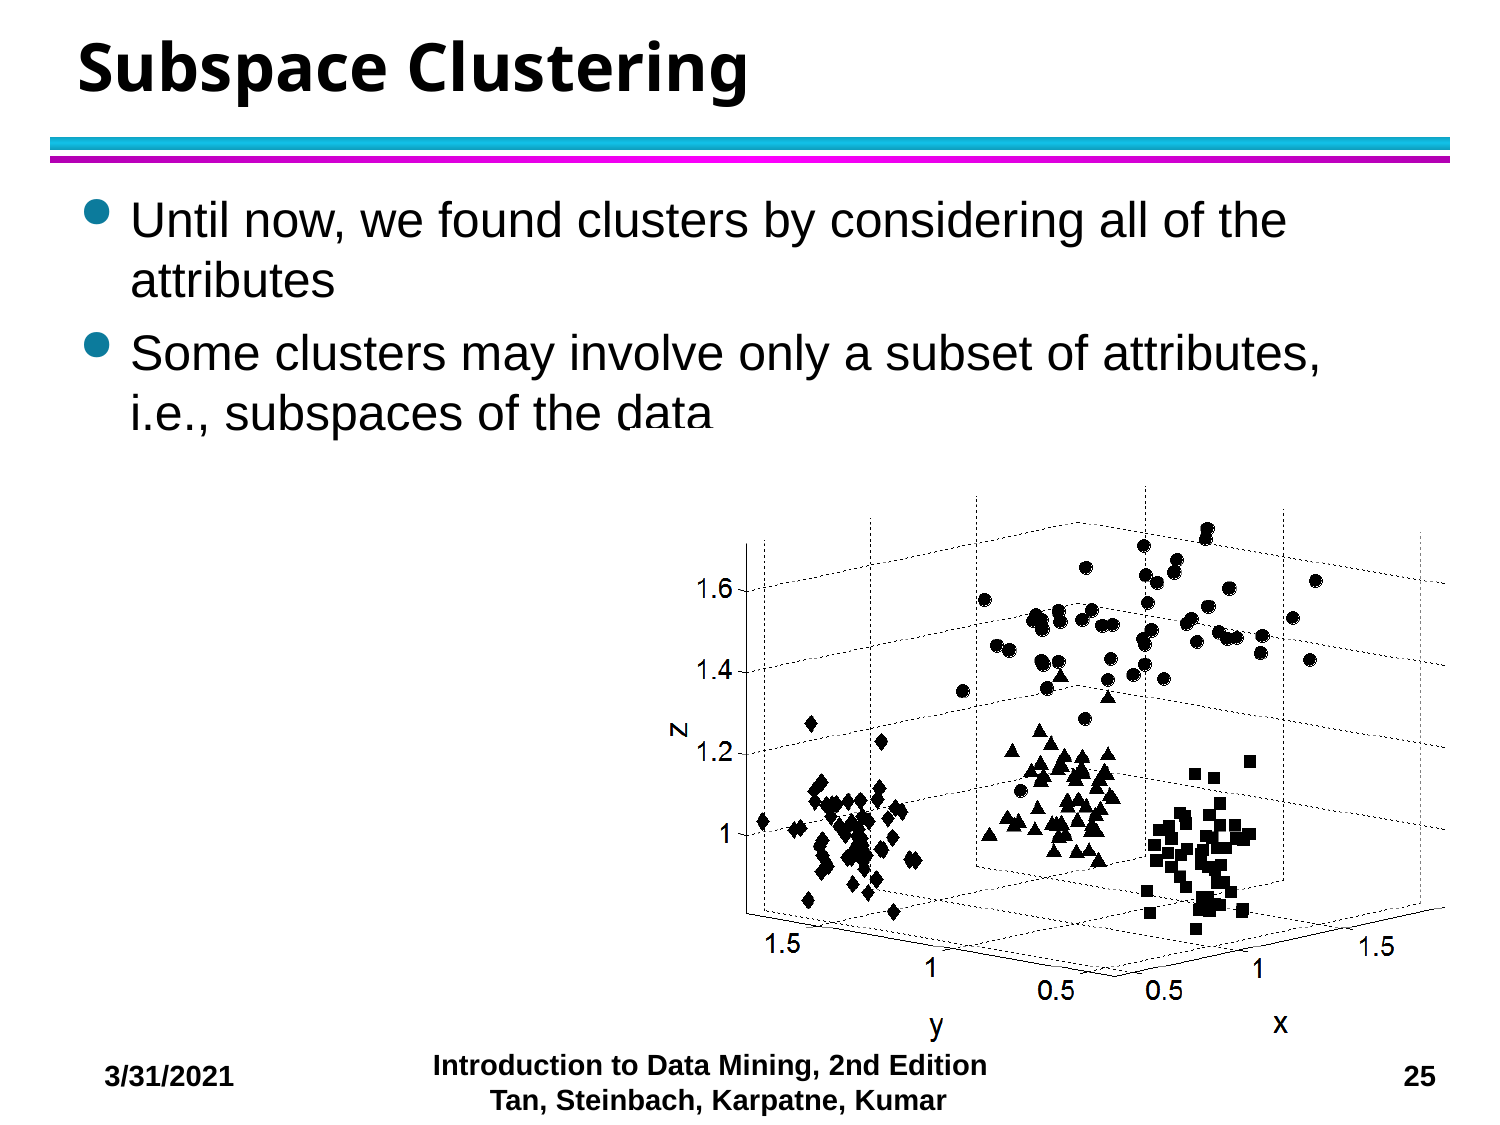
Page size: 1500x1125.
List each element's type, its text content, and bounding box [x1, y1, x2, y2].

picture [629, 428, 1500, 1043]
title Subspace Clustering [62, 24, 1421, 113]
list Until now, we found clusters by considering all of the attributes Some clusters may involve only a subset of attributes, i.e., subspaces of the data [67, 179, 1432, 1030]
